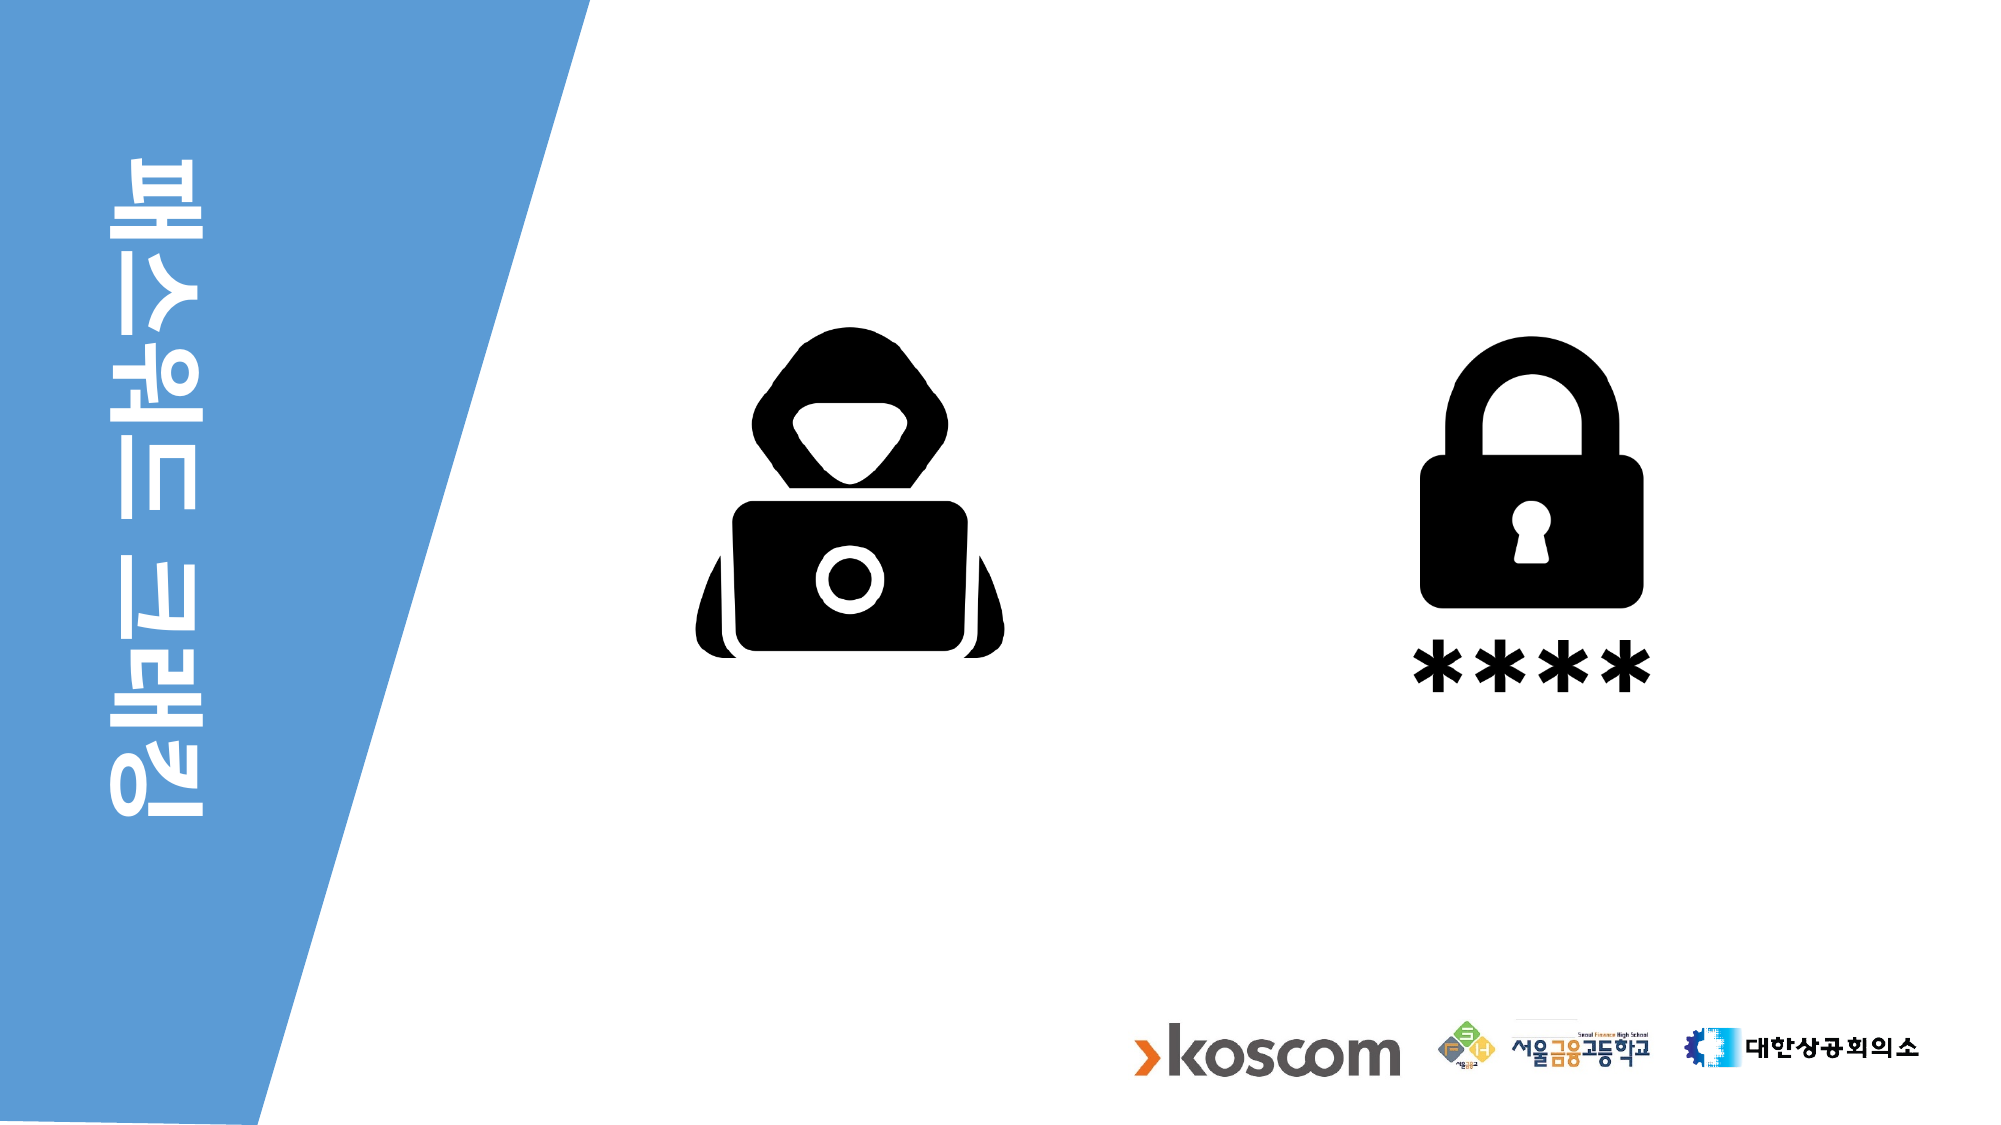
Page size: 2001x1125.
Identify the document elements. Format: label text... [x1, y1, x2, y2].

text_box 패스워드 크래킹 [74, 140, 228, 892]
picture [1302, 317, 1760, 708]
picture [1433, 966, 2000, 1125]
text_box [0, 0, 592, 1125]
picture [645, 317, 1054, 668]
picture [1128, 1019, 1406, 1080]
